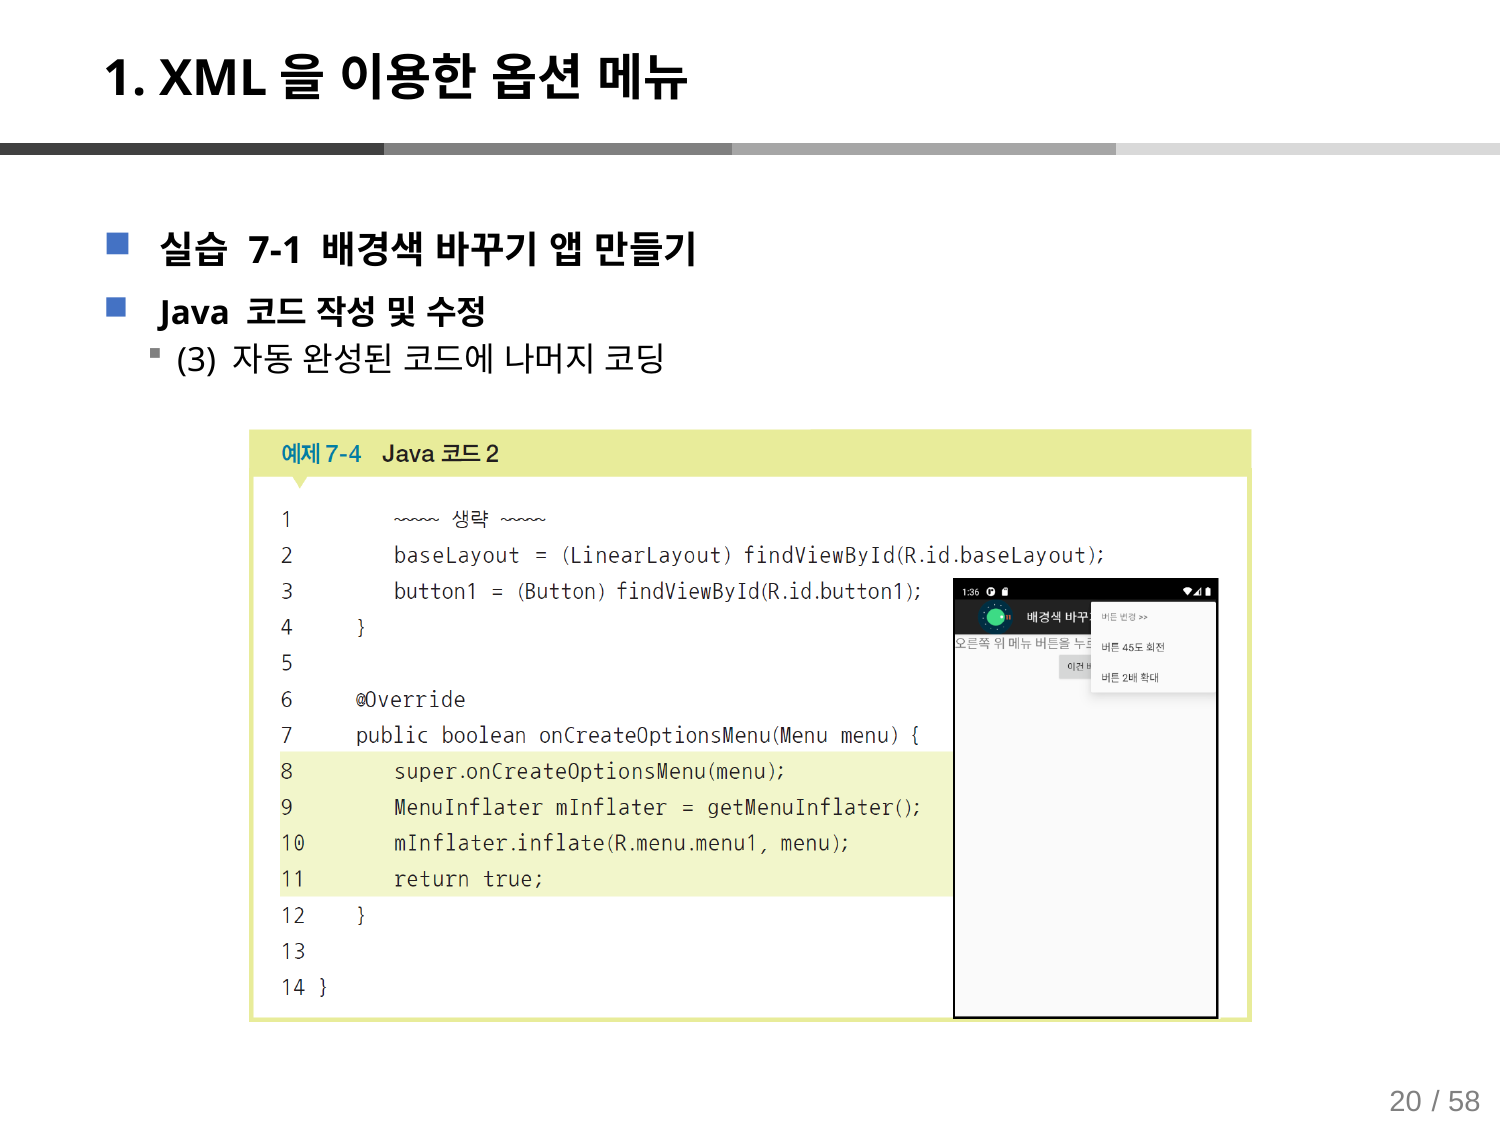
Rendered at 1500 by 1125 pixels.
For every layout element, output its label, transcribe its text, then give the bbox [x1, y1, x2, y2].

title 1. XML을 이용한 옵션 메뉴 [88, 30, 1211, 121]
list 실습 7-1 배경색 바꾸기 앱 만들기 Java 코드 작성 및 수정 (3) 자동 완성된 코드에 나머지 코딩 [88, 196, 1436, 1083]
picture [241, 421, 1259, 1025]
